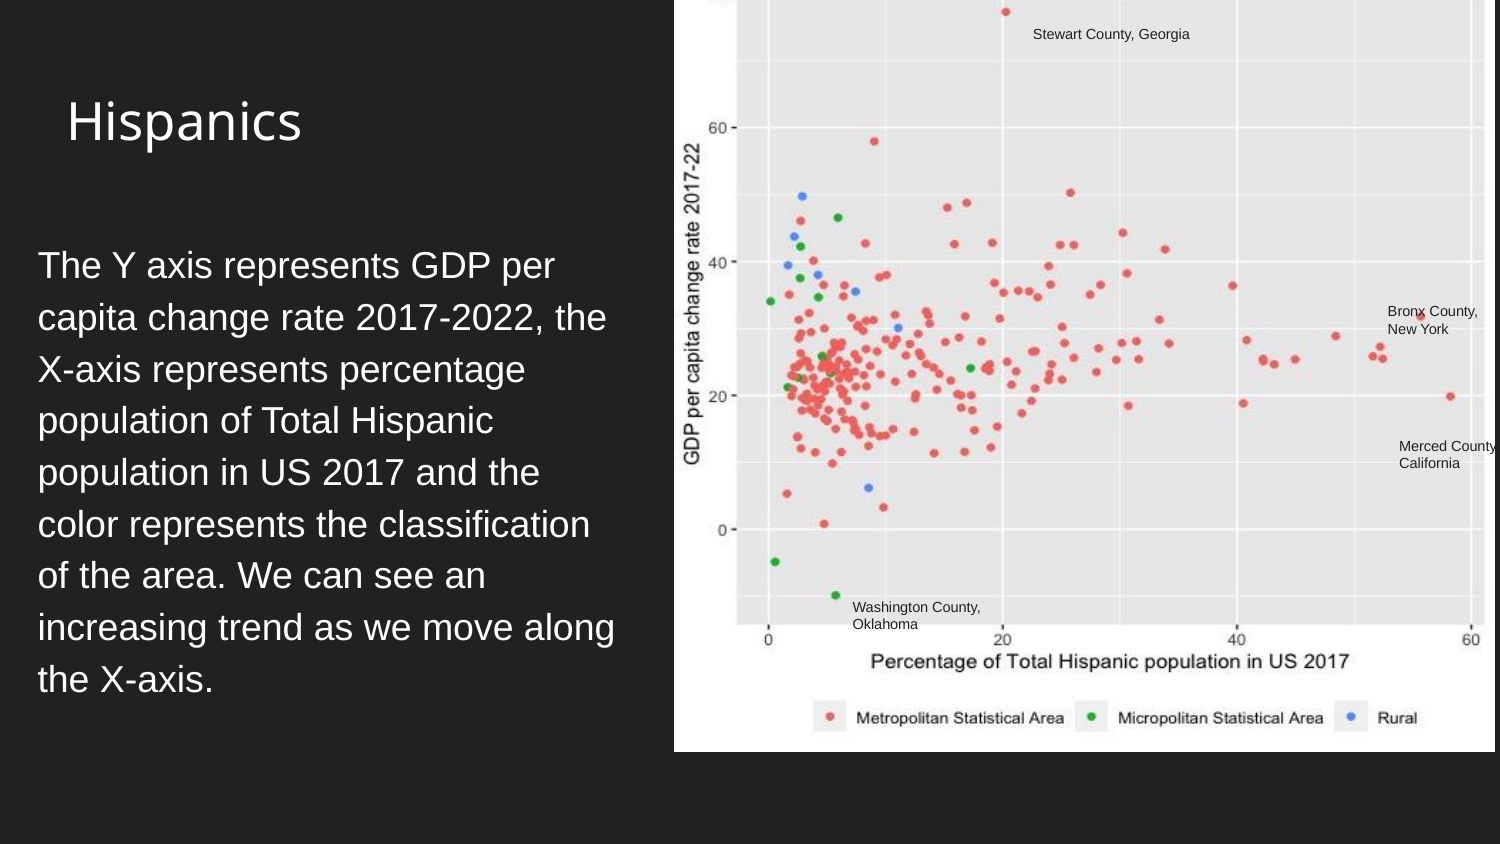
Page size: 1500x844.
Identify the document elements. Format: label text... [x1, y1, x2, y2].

list The Y axis represents GDP per capita change rate 2017-2022, the X-axis represents percentage population of Total Hispanic population in US 2017 and the color represents the classification of the area. We can see an increasing trend as we move along the X-axis. [22, 219, 634, 752]
picture [673, 0, 1496, 752]
title Hispanics [51, 72, 668, 167]
